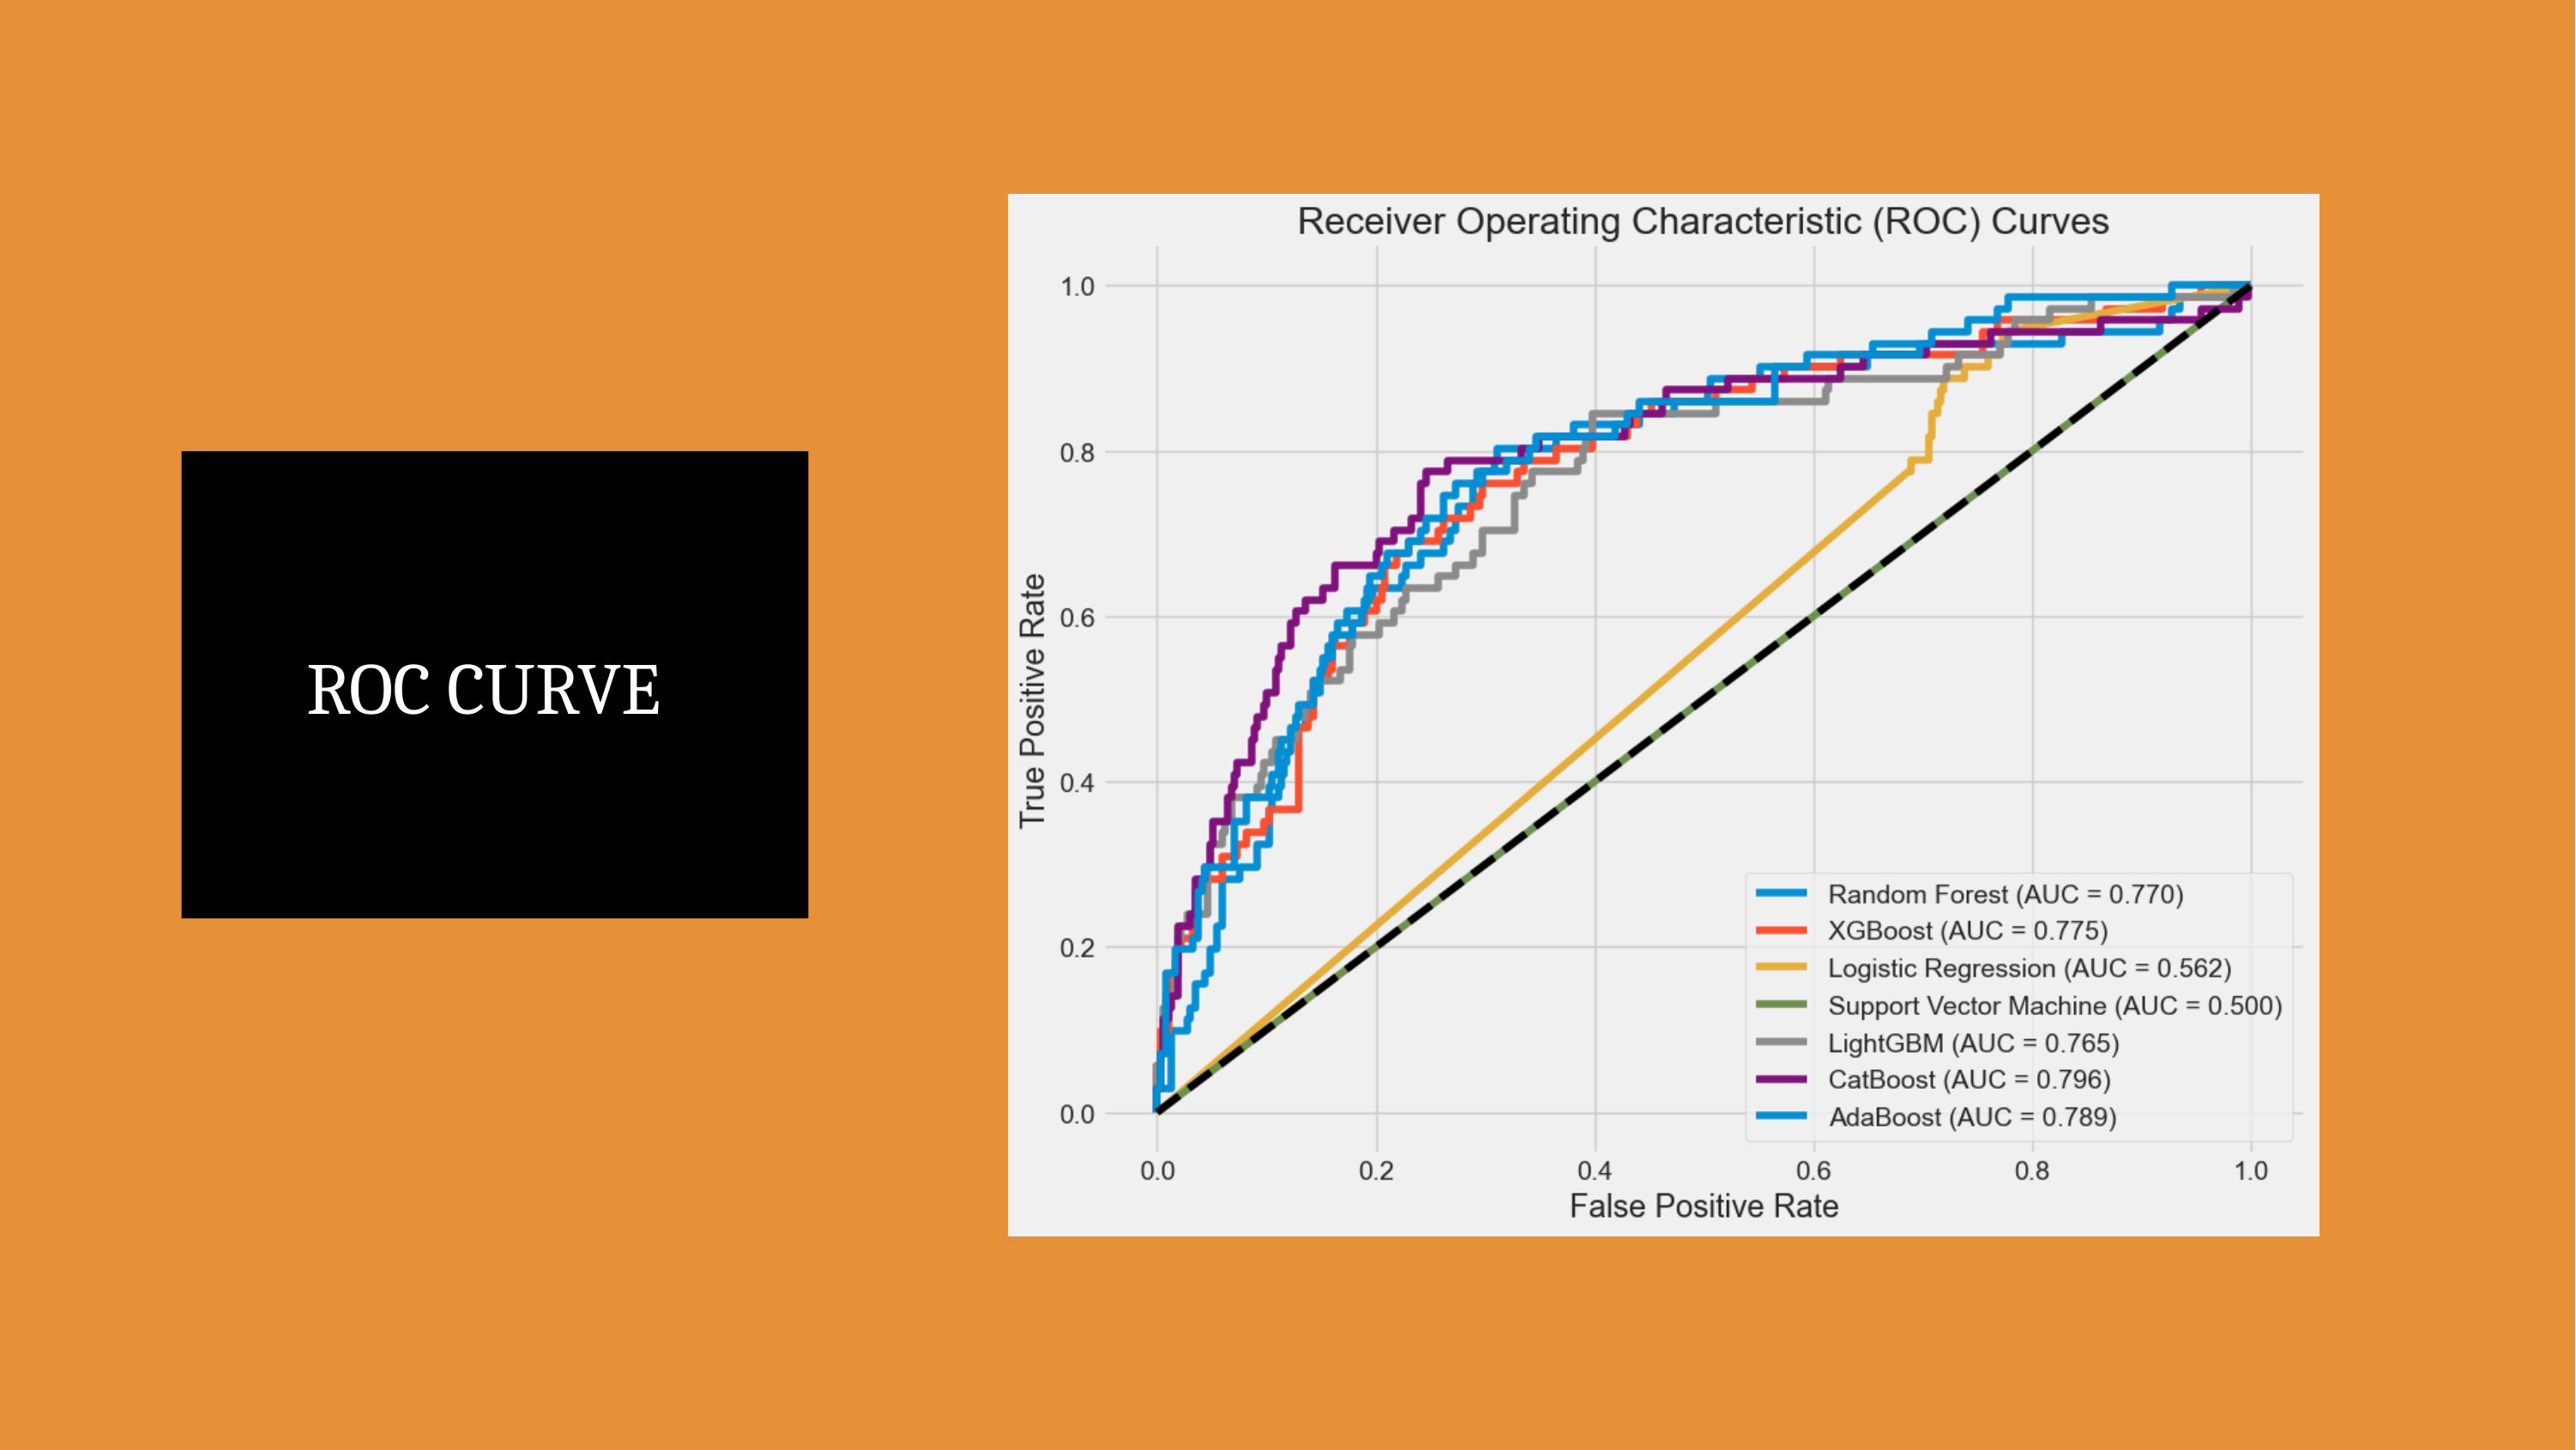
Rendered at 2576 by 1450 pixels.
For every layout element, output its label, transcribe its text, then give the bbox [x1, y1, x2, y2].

text_box ROC CURVE [181, 450, 809, 919]
picture [1007, 194, 2320, 1236]
